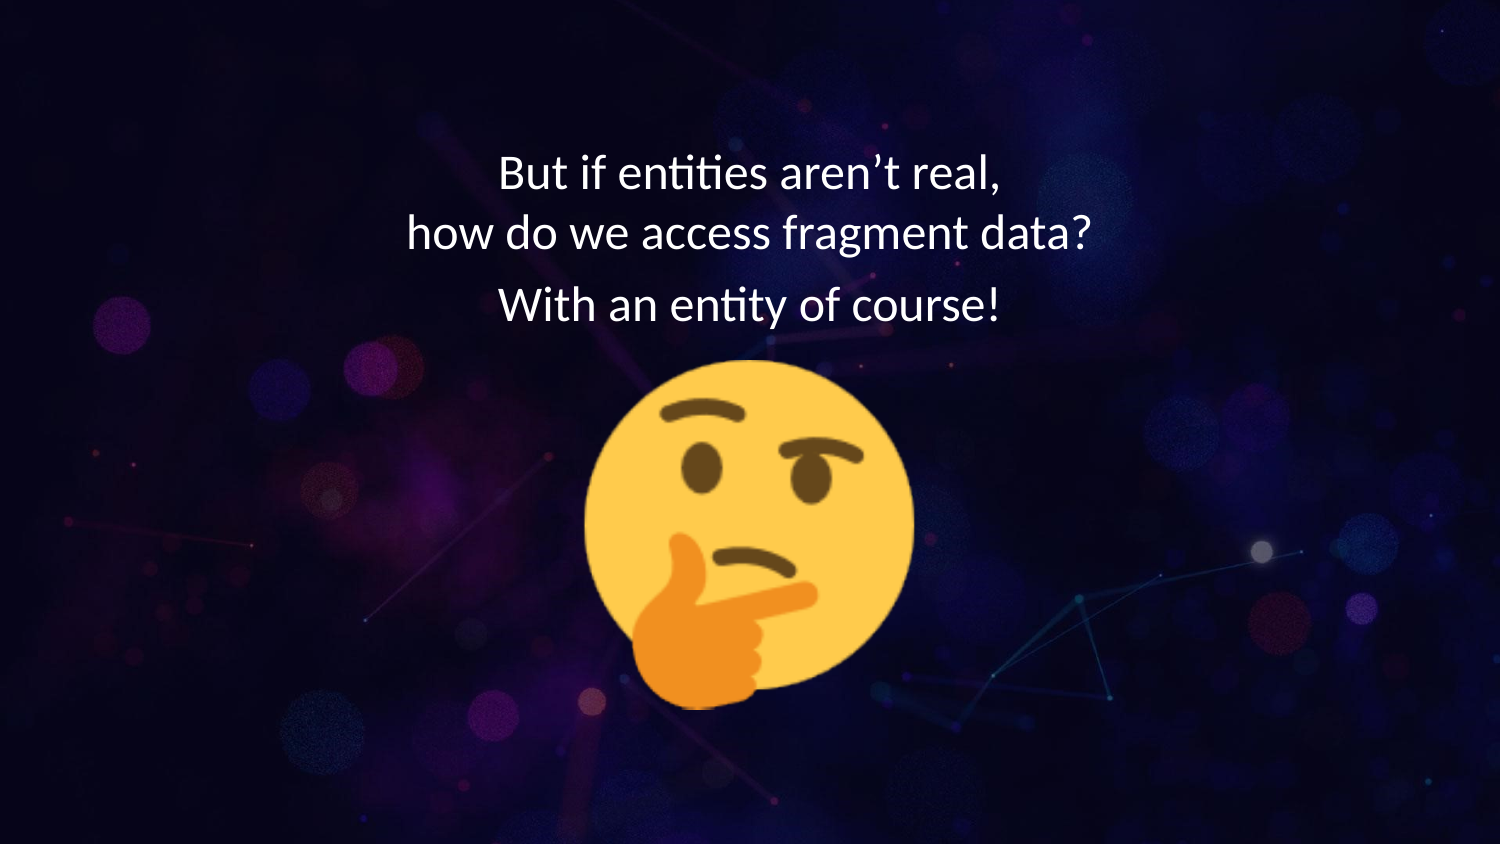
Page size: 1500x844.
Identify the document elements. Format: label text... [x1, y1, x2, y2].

text_box With an entity of course! [482, 264, 1017, 339]
text_box But if entities aren’t real, how do we access fragment data? [391, 131, 1109, 267]
picture [0, 0, 1500, 844]
